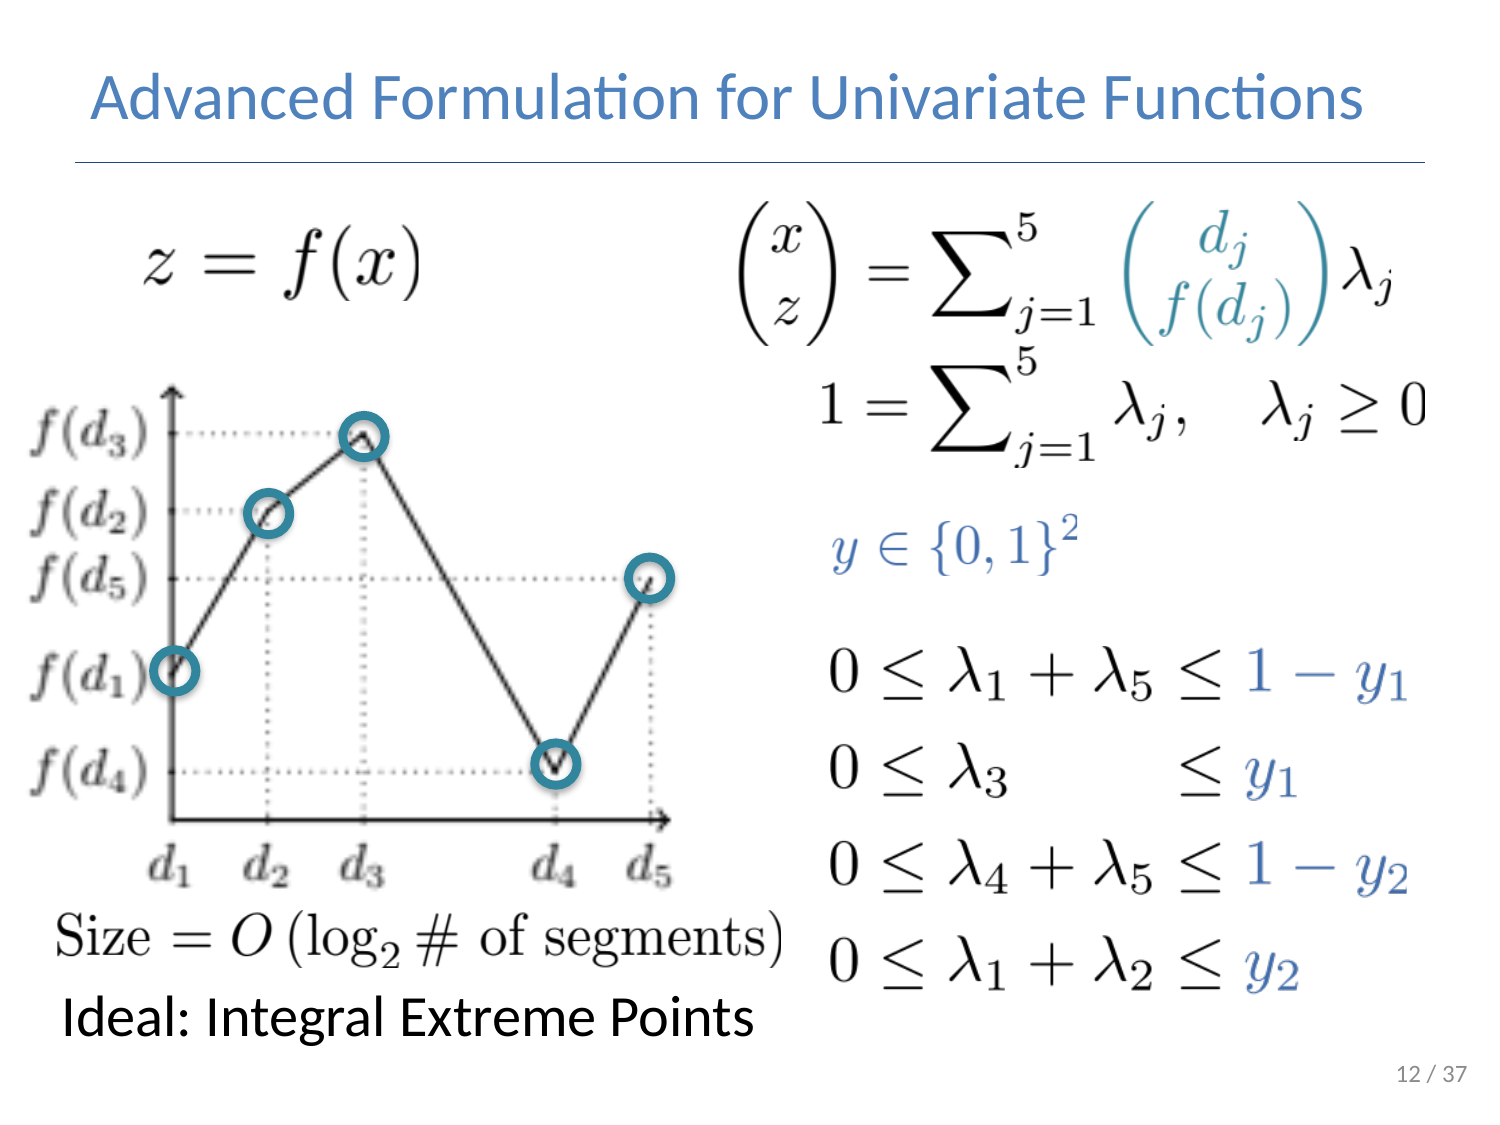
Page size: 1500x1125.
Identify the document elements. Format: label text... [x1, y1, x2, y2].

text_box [153, 200, 1392, 786]
picture [1176, 379, 1426, 442]
title Advanced Formulation for Univariate Functions [75, 45, 1425, 141]
picture [143, 222, 153, 301]
picture [829, 645, 1407, 995]
picture [0, 334, 782, 968]
text_box Ideal: Integral Extreme Points [46, 971, 771, 1056]
picture [831, 513, 1078, 576]
slide_number 11 / 37 [1336, 1042, 1483, 1103]
